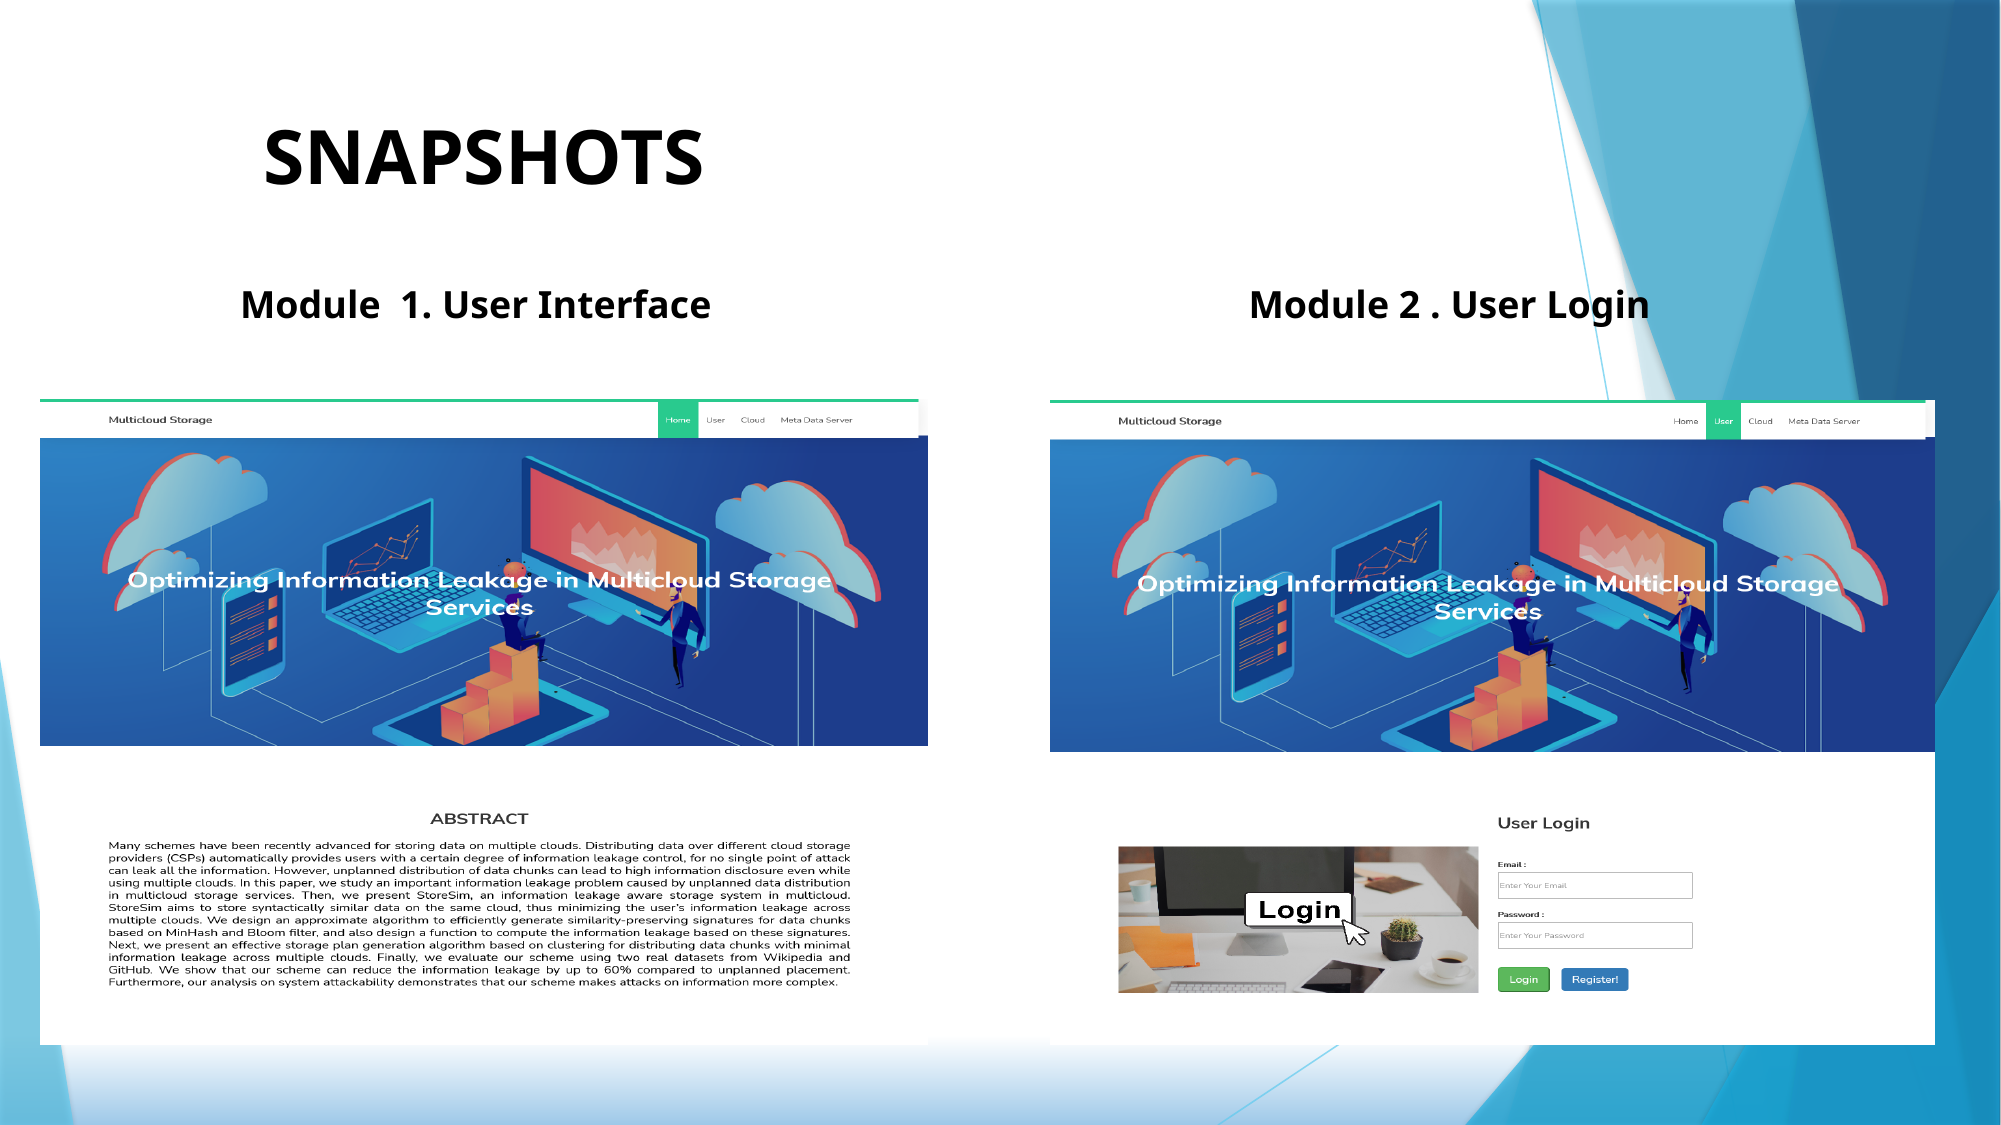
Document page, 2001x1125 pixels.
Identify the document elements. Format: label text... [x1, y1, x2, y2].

text_box Module 2 . User Login [1233, 273, 1751, 334]
picture [1049, 400, 1935, 1046]
text_box Module 1. User Interface [225, 273, 743, 334]
text_box SNAPSHOTS [248, 102, 720, 207]
picture [40, 399, 928, 1046]
